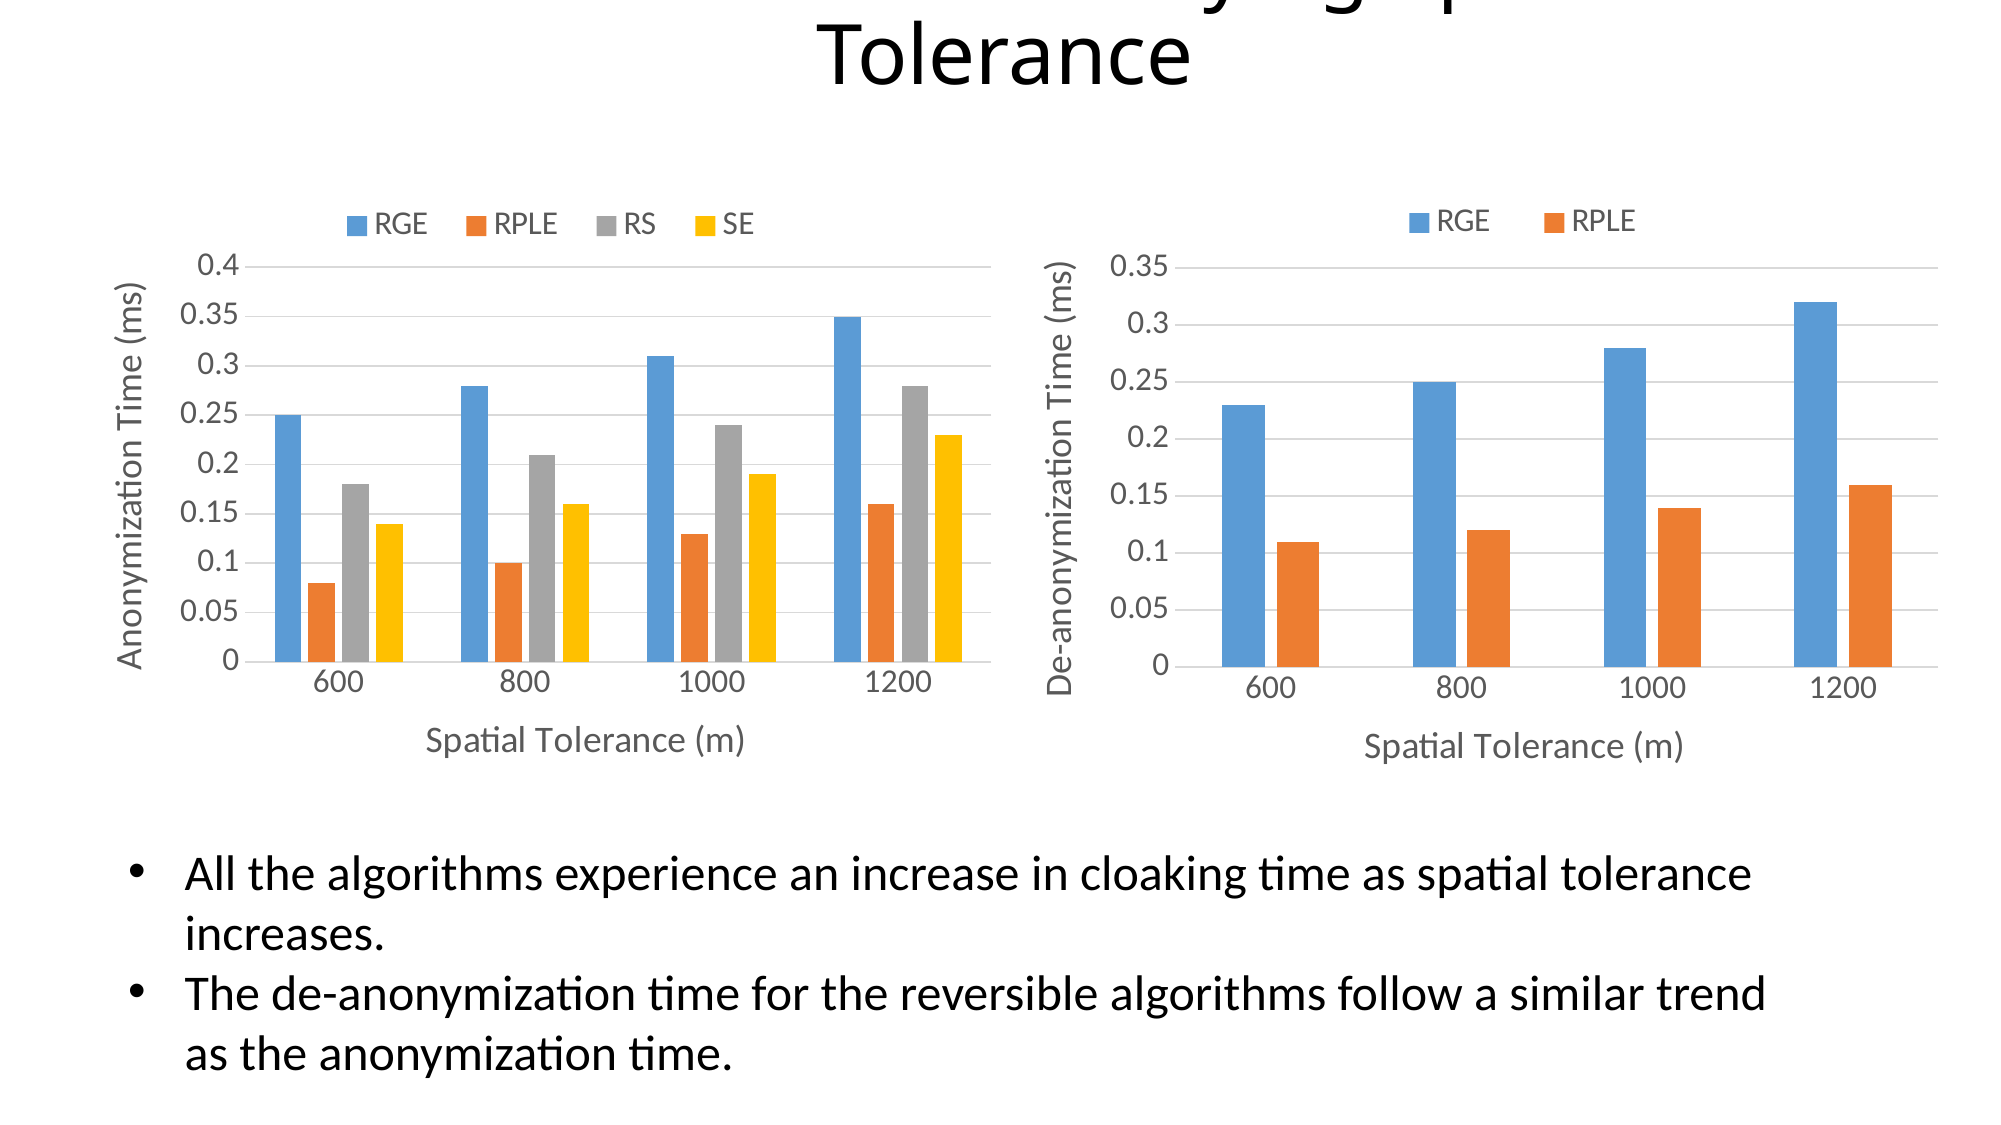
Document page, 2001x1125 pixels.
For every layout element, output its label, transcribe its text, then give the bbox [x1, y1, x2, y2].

chart [93, 178, 999, 798]
text_box All the algorithms experience an increase in cloaking time as spatial tolerance increases. The de-anonymization time for the reversible algorithms follow a similar trend as the anonymization time. [113, 833, 1783, 1088]
chart [1015, 168, 1941, 843]
text_box Performance with Varying Spatial Tolerance [236, 13, 1774, 111]
